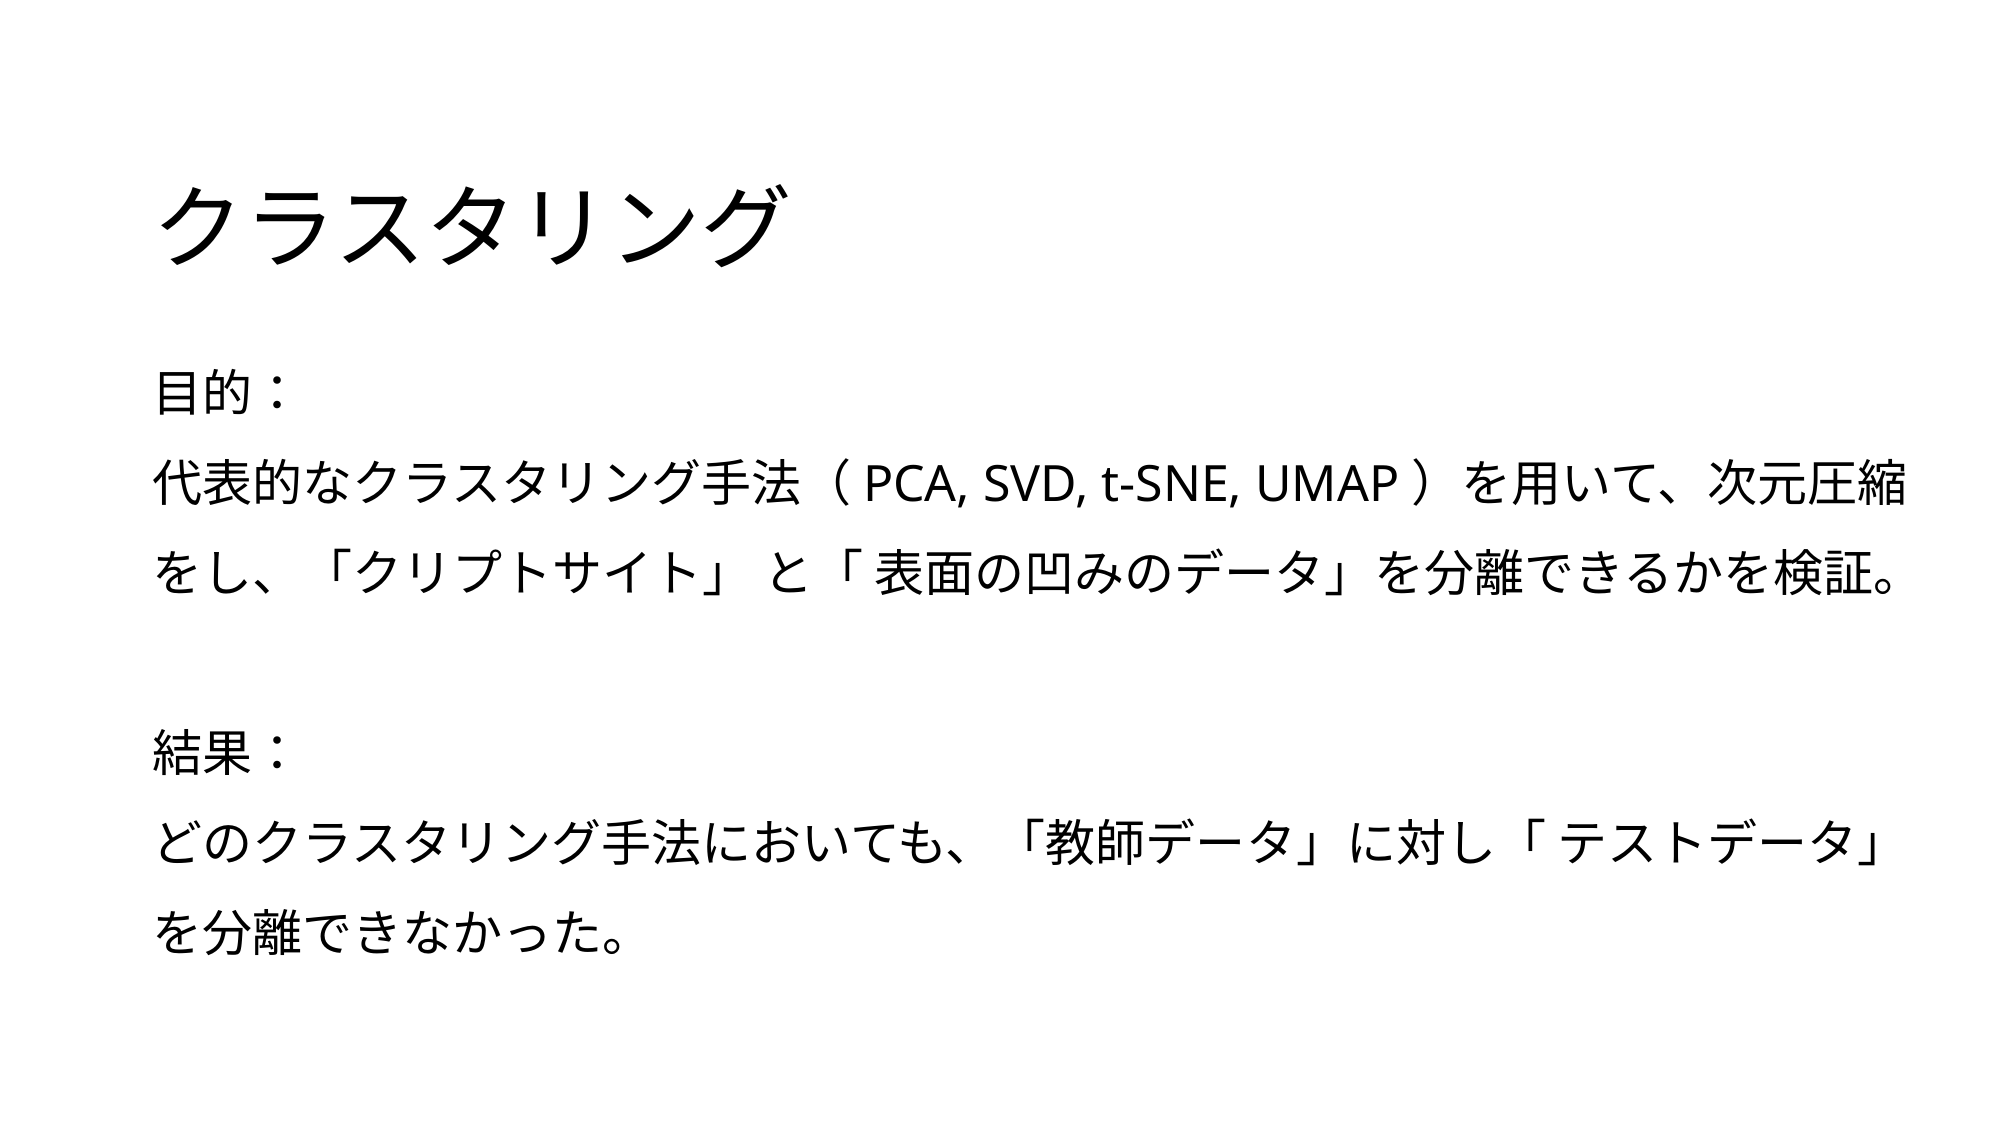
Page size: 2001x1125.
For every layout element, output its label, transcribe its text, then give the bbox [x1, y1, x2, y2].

text_box 目的： 代表的なクラスタリング手法（PCA, SVD, t-SNE, UMAP）を用いて、次元圧縮をし、「クリプトサイト」 と「 表面の凹みのデータ」を分離できるかを検証。 結果： どのクラスタリング手法においても、「教師データ」に対し「 テストデータ」を分離できなかった。 [137, 324, 1959, 969]
title クラスタリング [137, 122, 1863, 324]
